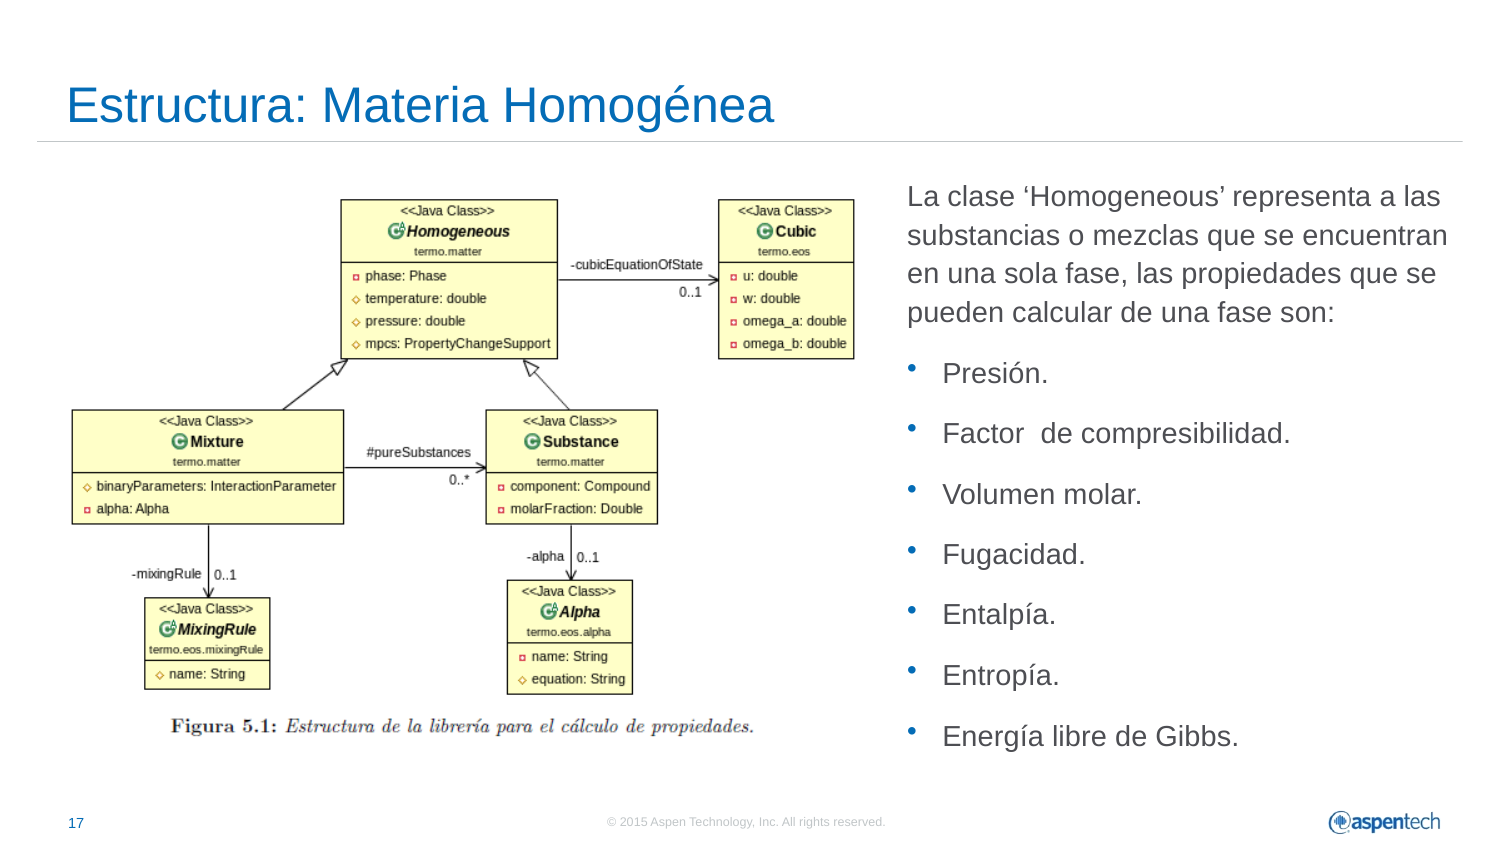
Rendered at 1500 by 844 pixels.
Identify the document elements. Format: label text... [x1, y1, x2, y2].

title Estructura: Materia Homogénea [50, 14, 1444, 142]
list La clase ‘Homogeneous’ representa a las substancias o mezclas que se encuentran en una sola fase, las propiedades que se pueden calcular de una fase son: Presión. Factor de compresibilidad. Volumen molar. Fugacidad. Entalpía. Entropía. Energía libre de Gibbs. [892, 166, 1467, 797]
picture [1321, 801, 1447, 844]
picture [32, 183, 893, 755]
